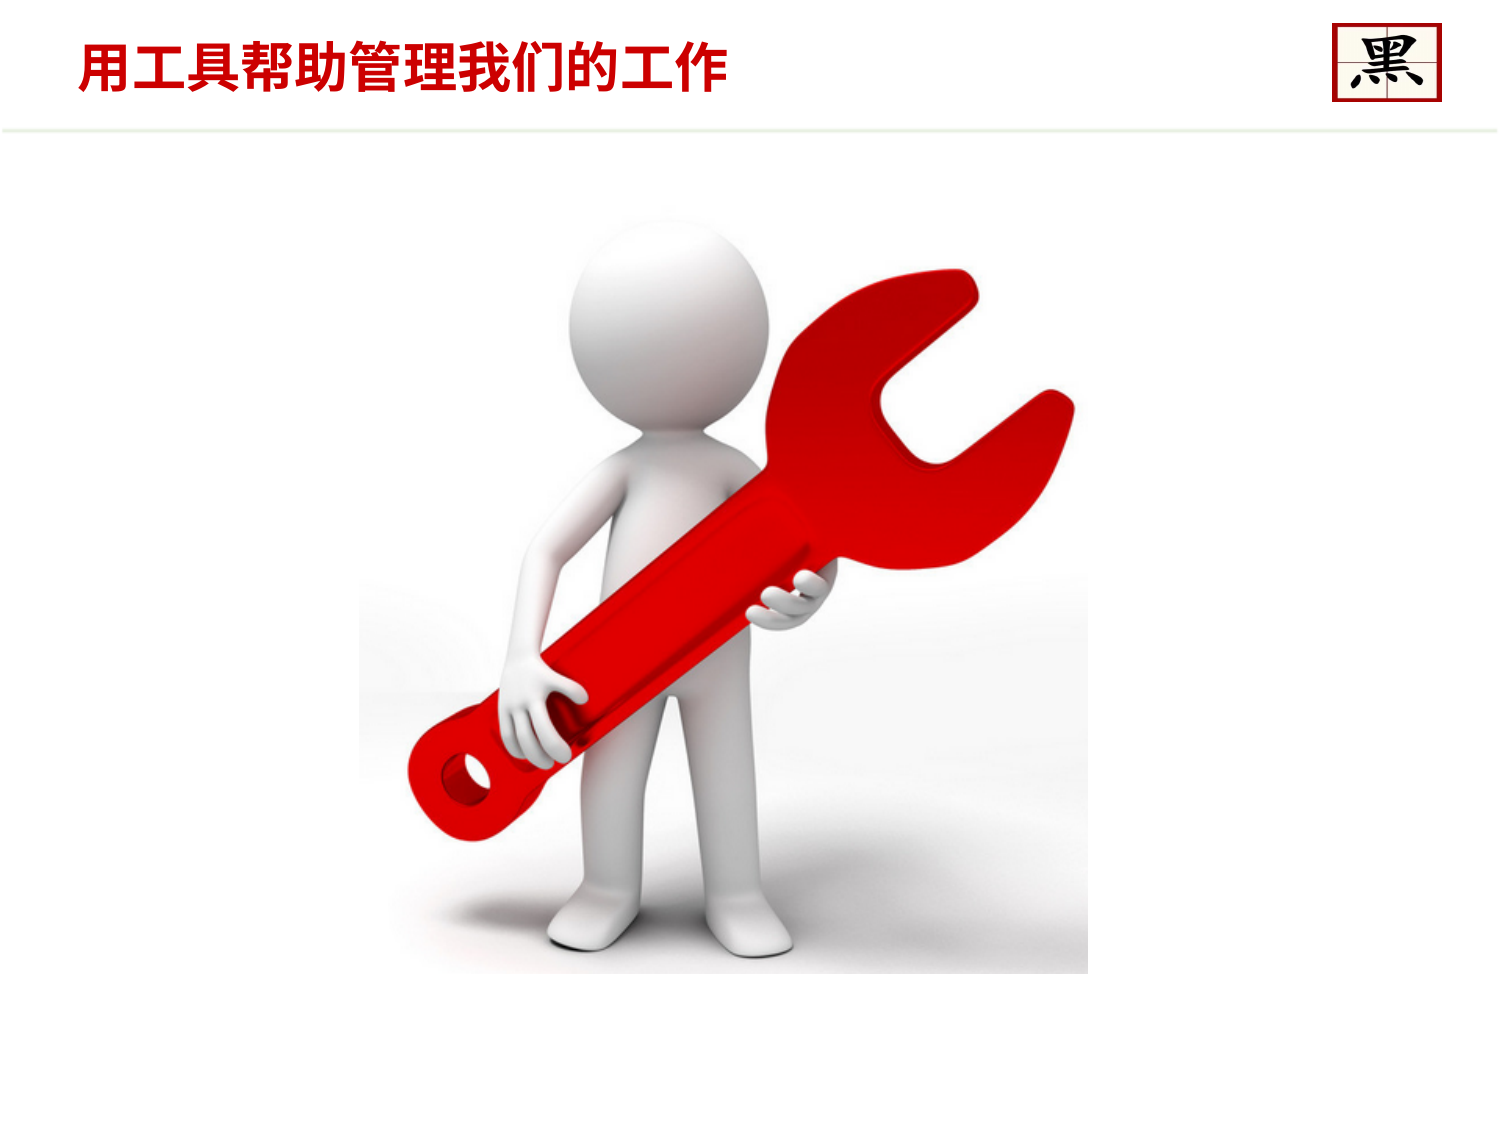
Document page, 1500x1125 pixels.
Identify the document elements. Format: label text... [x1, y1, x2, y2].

picture [1, 1, 1499, 1124]
subtitle [74, 197, 1426, 1012]
title 用工具帮助管理我们的工作 [62, 18, 1223, 114]
